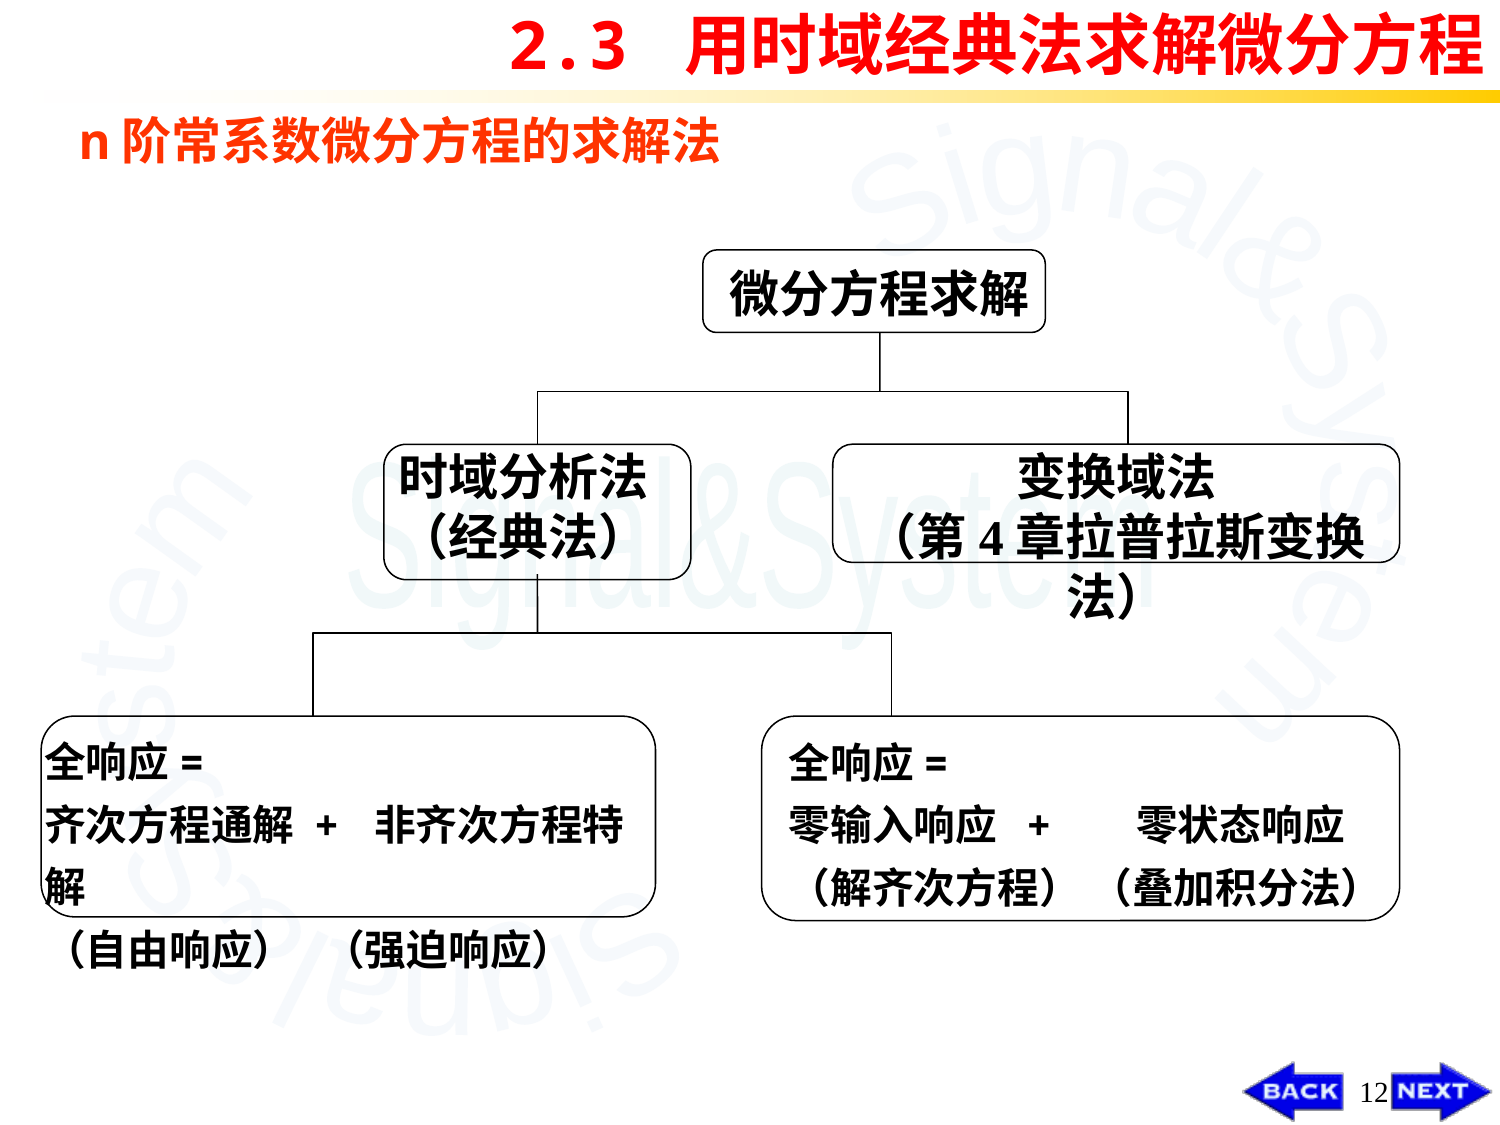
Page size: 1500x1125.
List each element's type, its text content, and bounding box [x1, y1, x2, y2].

text_box 全响应= 零输入响应 + 零状态响应 （解齐次方程） （叠加积分法） [773, 716, 1436, 982]
text_box 时域分析法 （经典法） [674, 444, 691, 460]
text_box [41, 716, 656, 917]
text_box n阶常系数微分方程的求解法 [64, 101, 1412, 177]
text_box 2.3 用时域经典法求解微分方程 [430, 0, 1500, 91]
text_box 12 [1344, 1066, 1433, 1125]
picture [1382, 1062, 1500, 1125]
picture [1235, 1059, 1353, 1125]
text_box [832, 444, 1400, 563]
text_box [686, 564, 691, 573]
text_box [383, 444, 691, 580]
text_box [702, 249, 1046, 333]
text_box 时域分析法 （经典法） [383, 437, 537, 464]
text_box [312, 633, 892, 717]
text_box 微分方程求解 [1040, 255, 1069, 331]
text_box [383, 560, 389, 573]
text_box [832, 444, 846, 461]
text_box [761, 716, 1400, 921]
text_box 变换域法 （第4章拉普拉斯变换法） [832, 546, 1400, 633]
text_box 全响应= 齐次方程通解 + 非齐次方程特解 （自由响应） （强迫响应） [29, 716, 680, 981]
text_box [537, 391, 1129, 445]
text_box 变换域法 （第4章拉普拉斯变换法） [1129, 437, 1400, 458]
